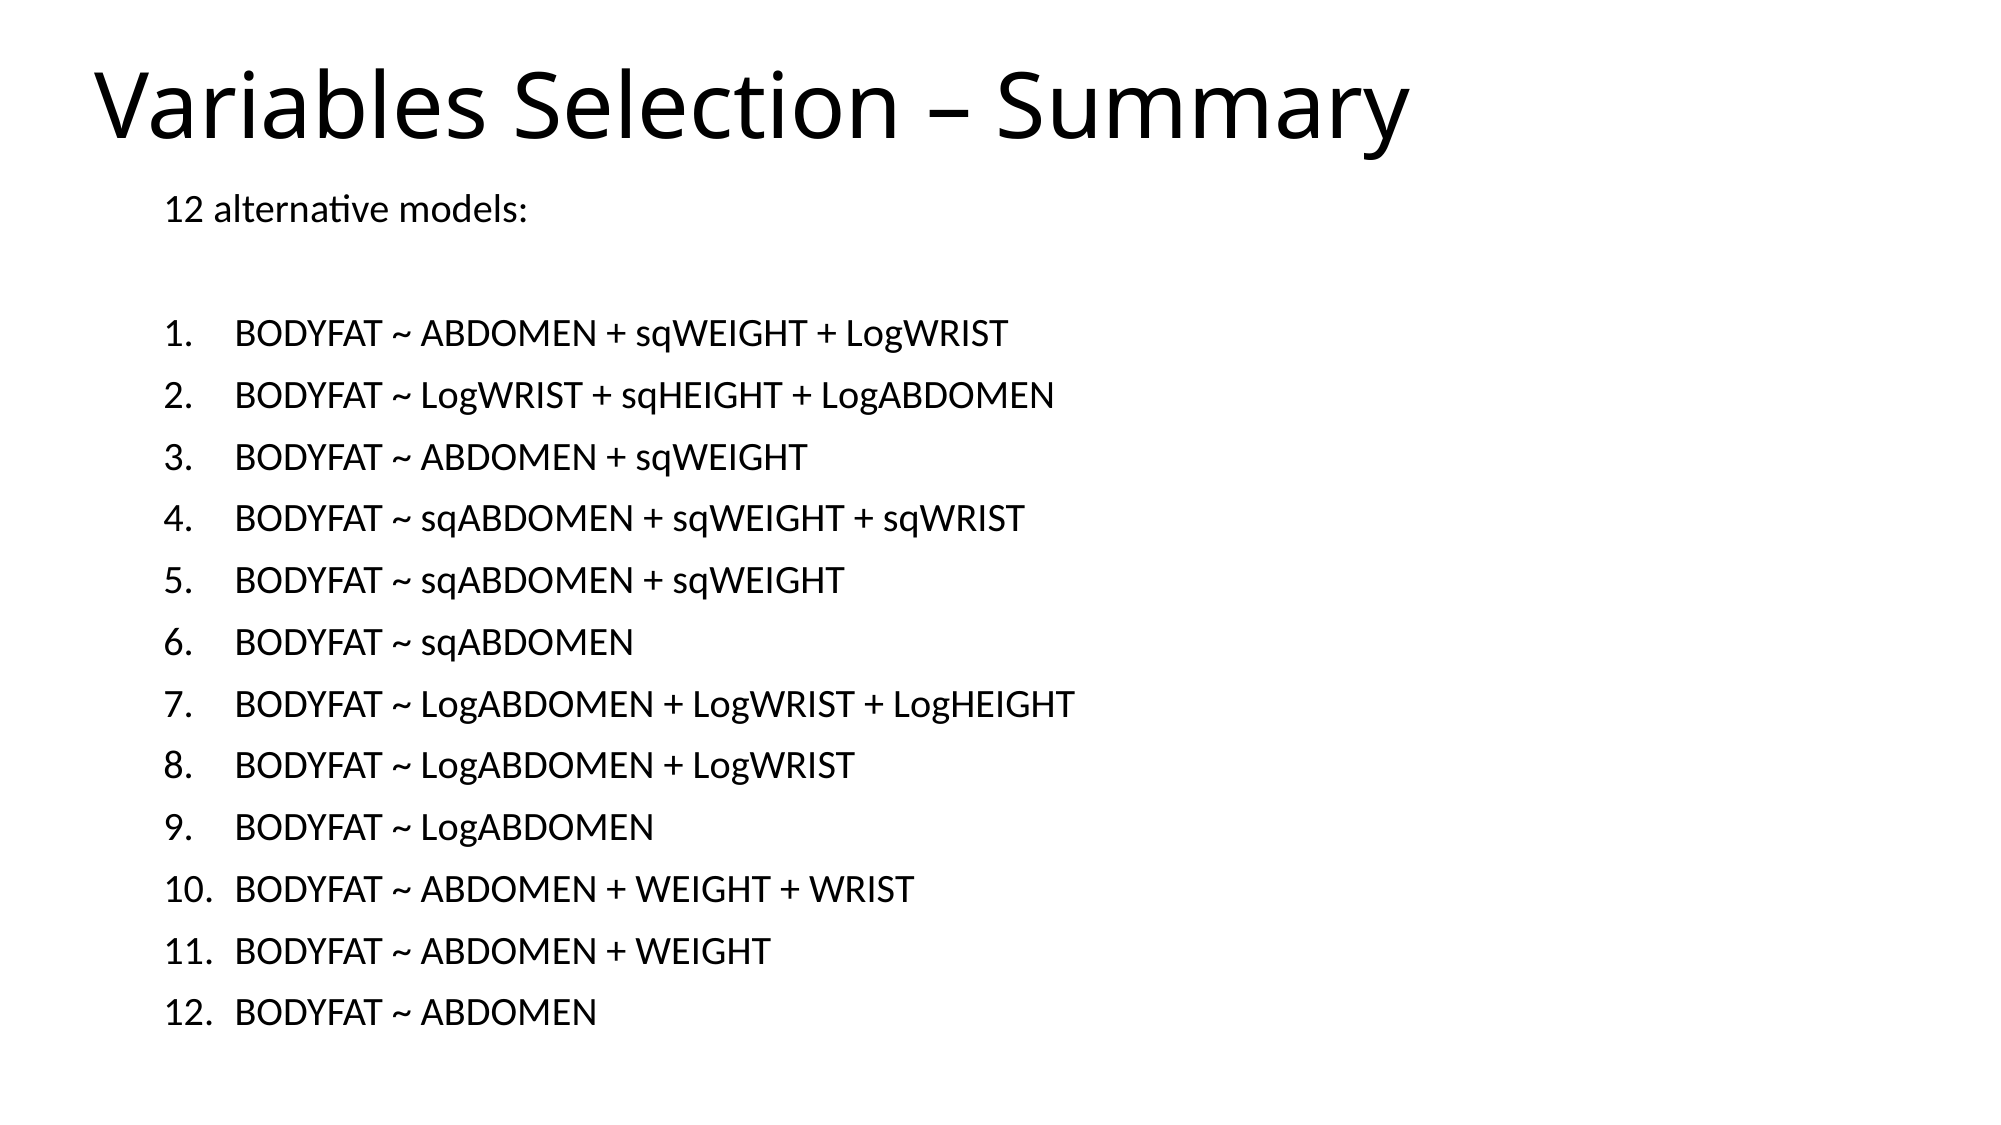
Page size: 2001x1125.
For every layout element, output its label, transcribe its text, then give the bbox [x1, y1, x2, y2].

list 12 alternative models: BODYFAT ~ ABDOMEN + sqWEIGHT + LogWRIST BODYFAT ~ LogWRIST + sqHEIGHT + LogABDOMEN BODYFAT ~ ABDOMEN + sqWEIGHT BODYFAT ~ sqABDOMEN + sqWEIGHT + sqWRIST BODYFAT ~ sqABDOMEN + sqWEIGHT BODYFAT ~ sqABDOMEN BODYFAT ~ LogABDOMEN + LogWRIST + LogHEIGHT BODYFAT ~ LogABDOMEN + LogWRIST BODYFAT ~ LogABDOMEN BODYFAT ~ ABDOMEN + WEIGHT + WRIST BODYFAT ~ ABDOMEN + WEIGHT BODYFAT ~ ABDOMEN [148, 180, 1951, 1048]
title Variables Selection – Summary [79, 0, 1805, 218]
